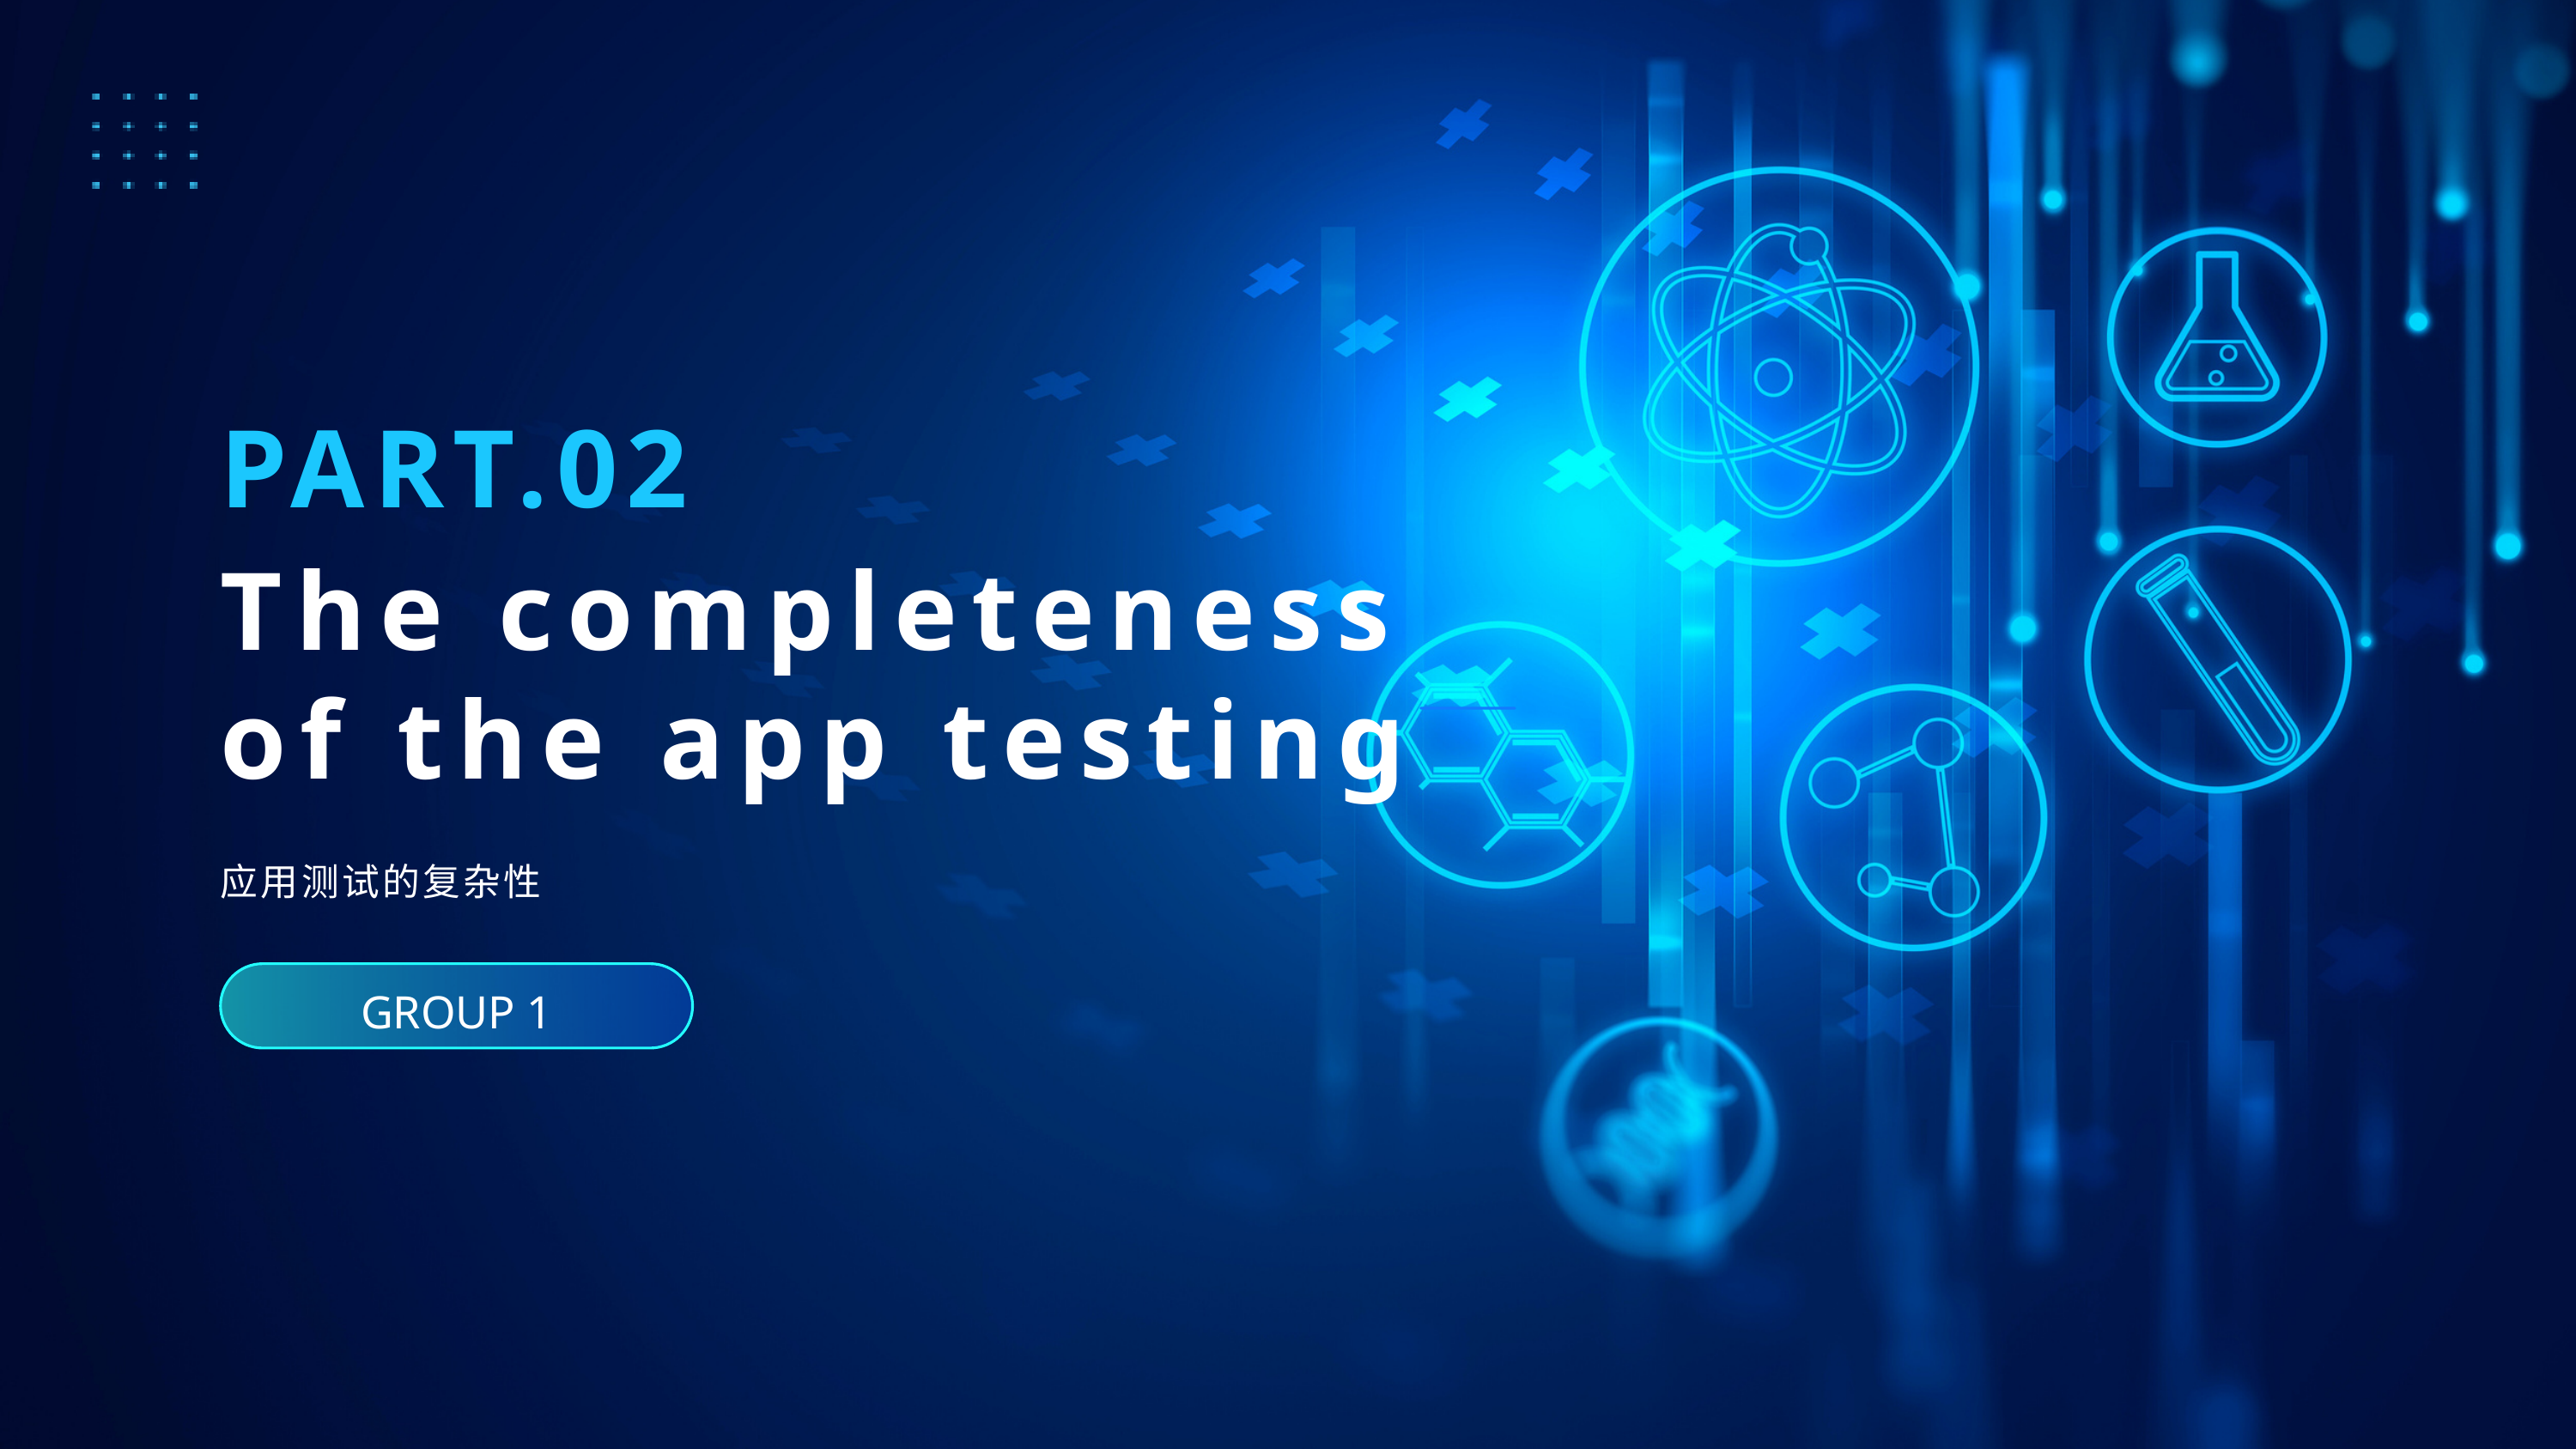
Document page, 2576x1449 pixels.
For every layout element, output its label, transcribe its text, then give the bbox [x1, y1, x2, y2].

text_box 应用测试的复杂性 [220, 846, 1203, 904]
text_box [0, 0, 2576, 1449]
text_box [220, 963, 693, 1049]
text_box The completeness of the app testing [220, 543, 2502, 801]
text_box [92, 94, 198, 189]
text_box PART.02 [220, 379, 995, 530]
